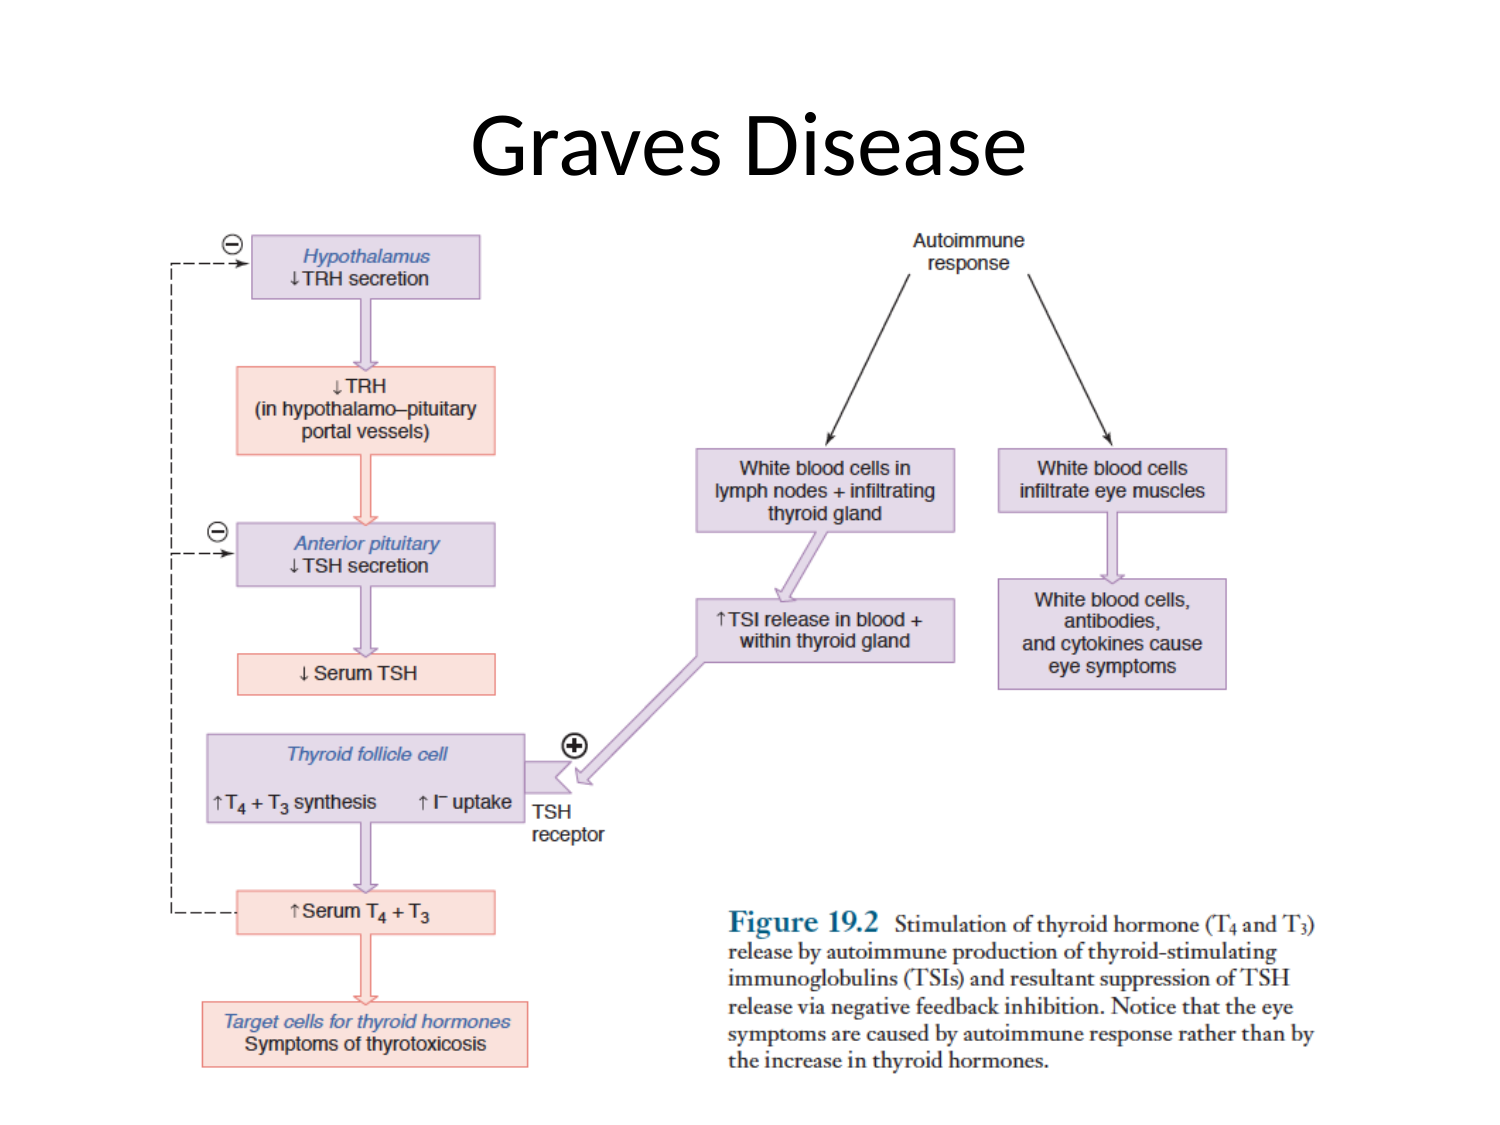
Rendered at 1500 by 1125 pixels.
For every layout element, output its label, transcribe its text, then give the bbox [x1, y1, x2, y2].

title Graves Disease [75, 45, 1425, 233]
picture [127, 222, 1367, 1082]
